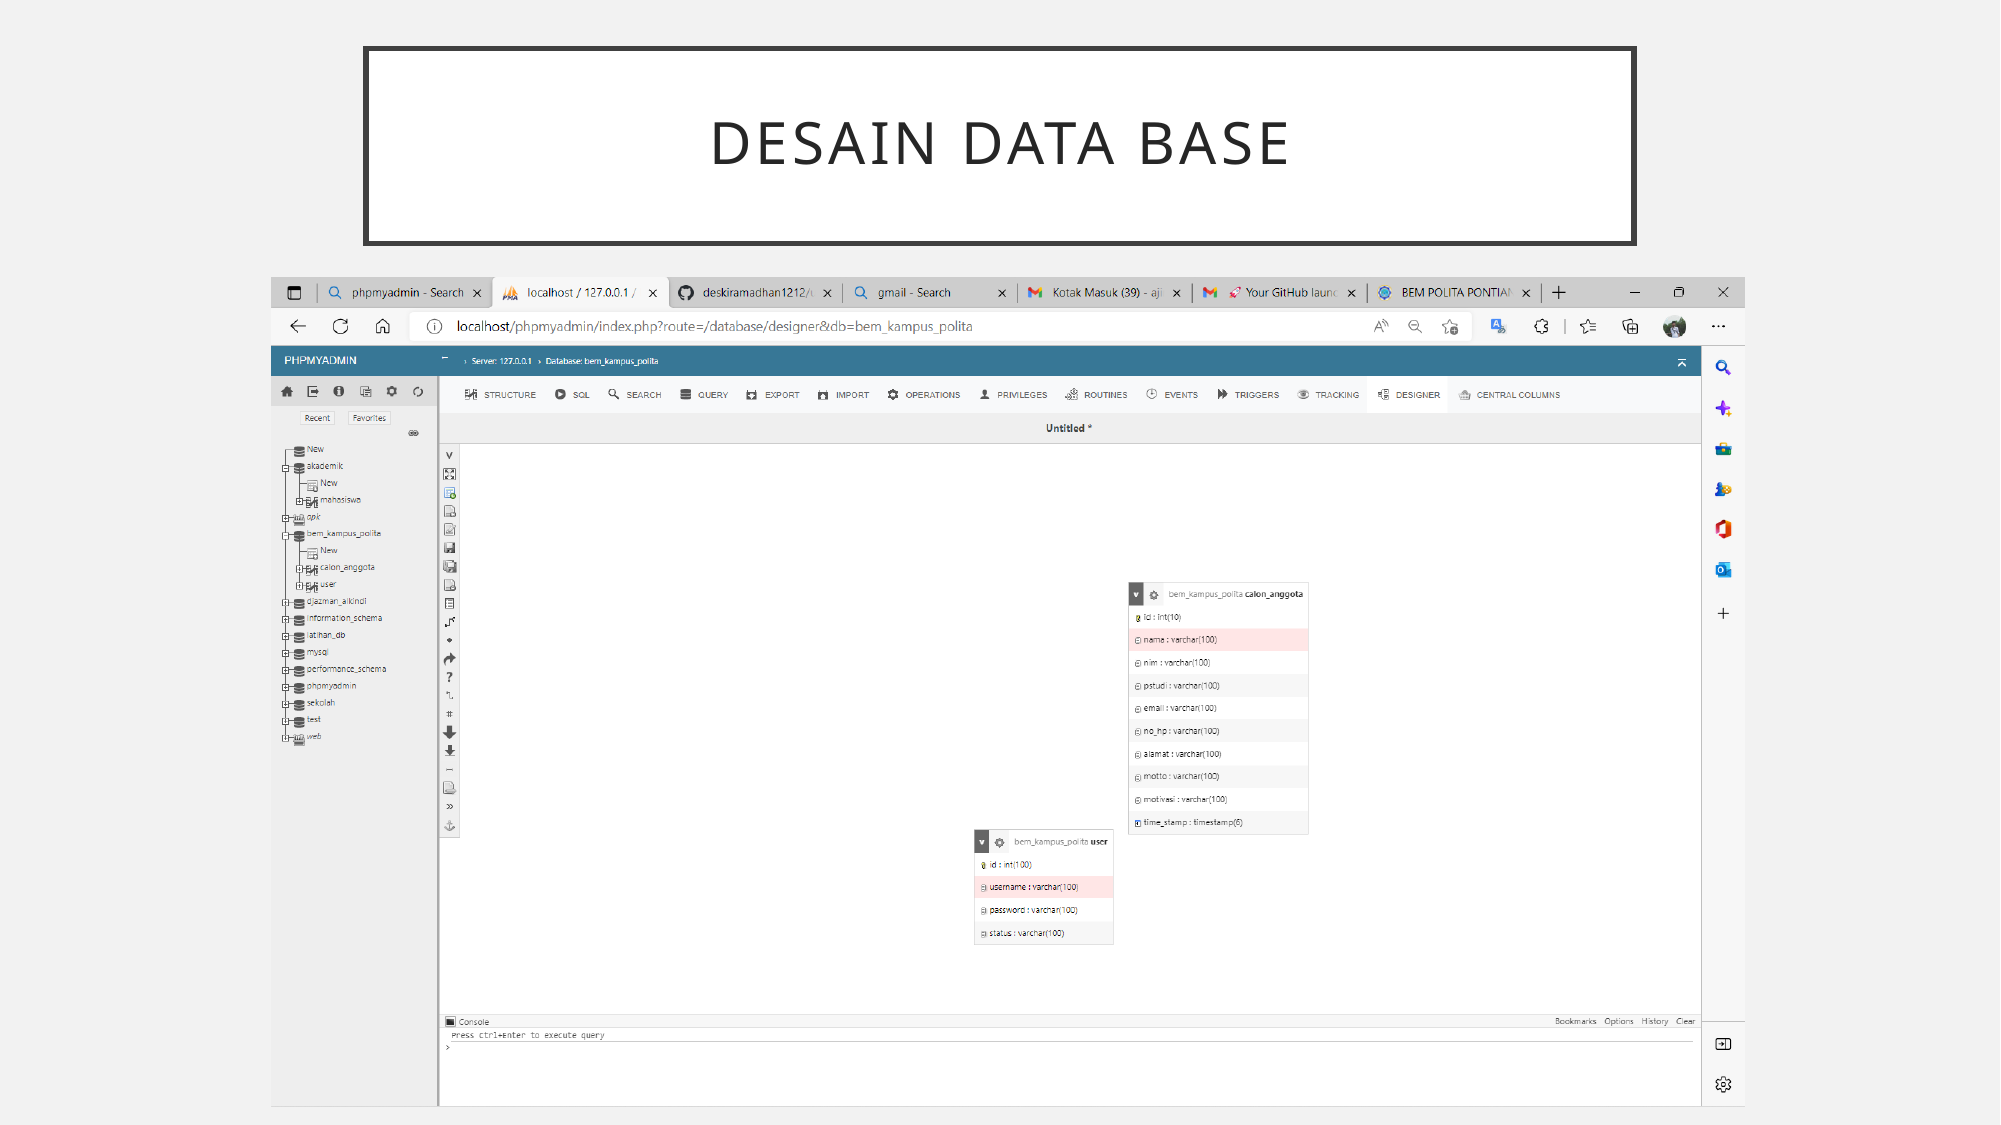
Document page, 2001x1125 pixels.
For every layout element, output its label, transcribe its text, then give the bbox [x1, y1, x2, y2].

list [271, 277, 1745, 1107]
title Desain data base [363, 46, 1637, 246]
